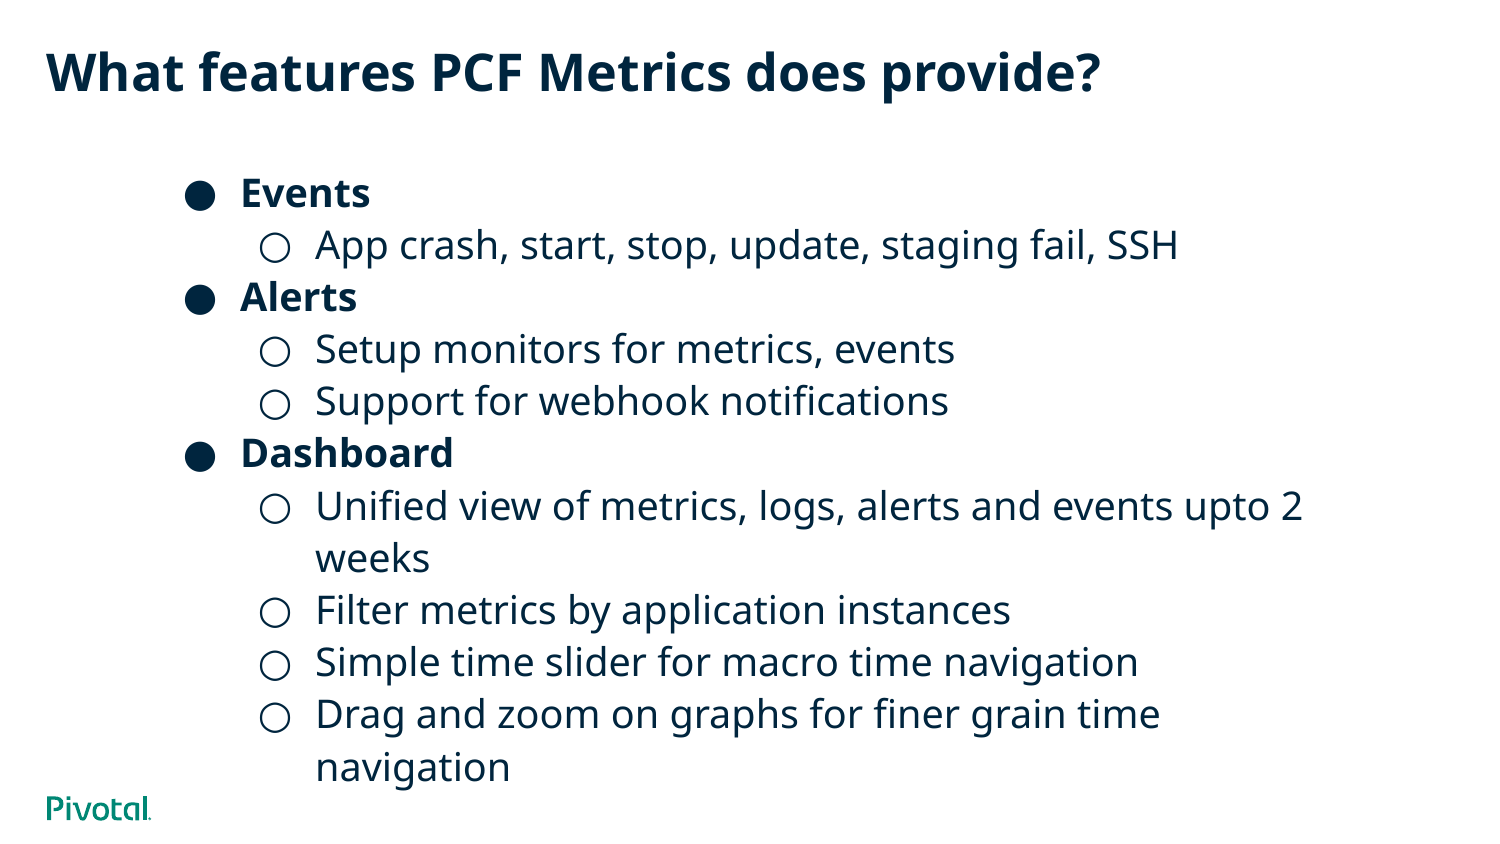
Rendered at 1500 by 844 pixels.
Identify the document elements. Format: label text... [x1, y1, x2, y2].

title What features PCF Metrics does provide? [31, 24, 1453, 90]
list Events App crash, start, stop, update, staging fail, SSH Alerts Setup monitors for metrics, events Support for webhook notifications Dashboard Unified view of metrics, logs, alerts and events upto 2 weeks Filter metrics by application instances Simple time slider for macro time navigation Drag and zoom on graphs for finer grain time navigation [150, 147, 1354, 767]
